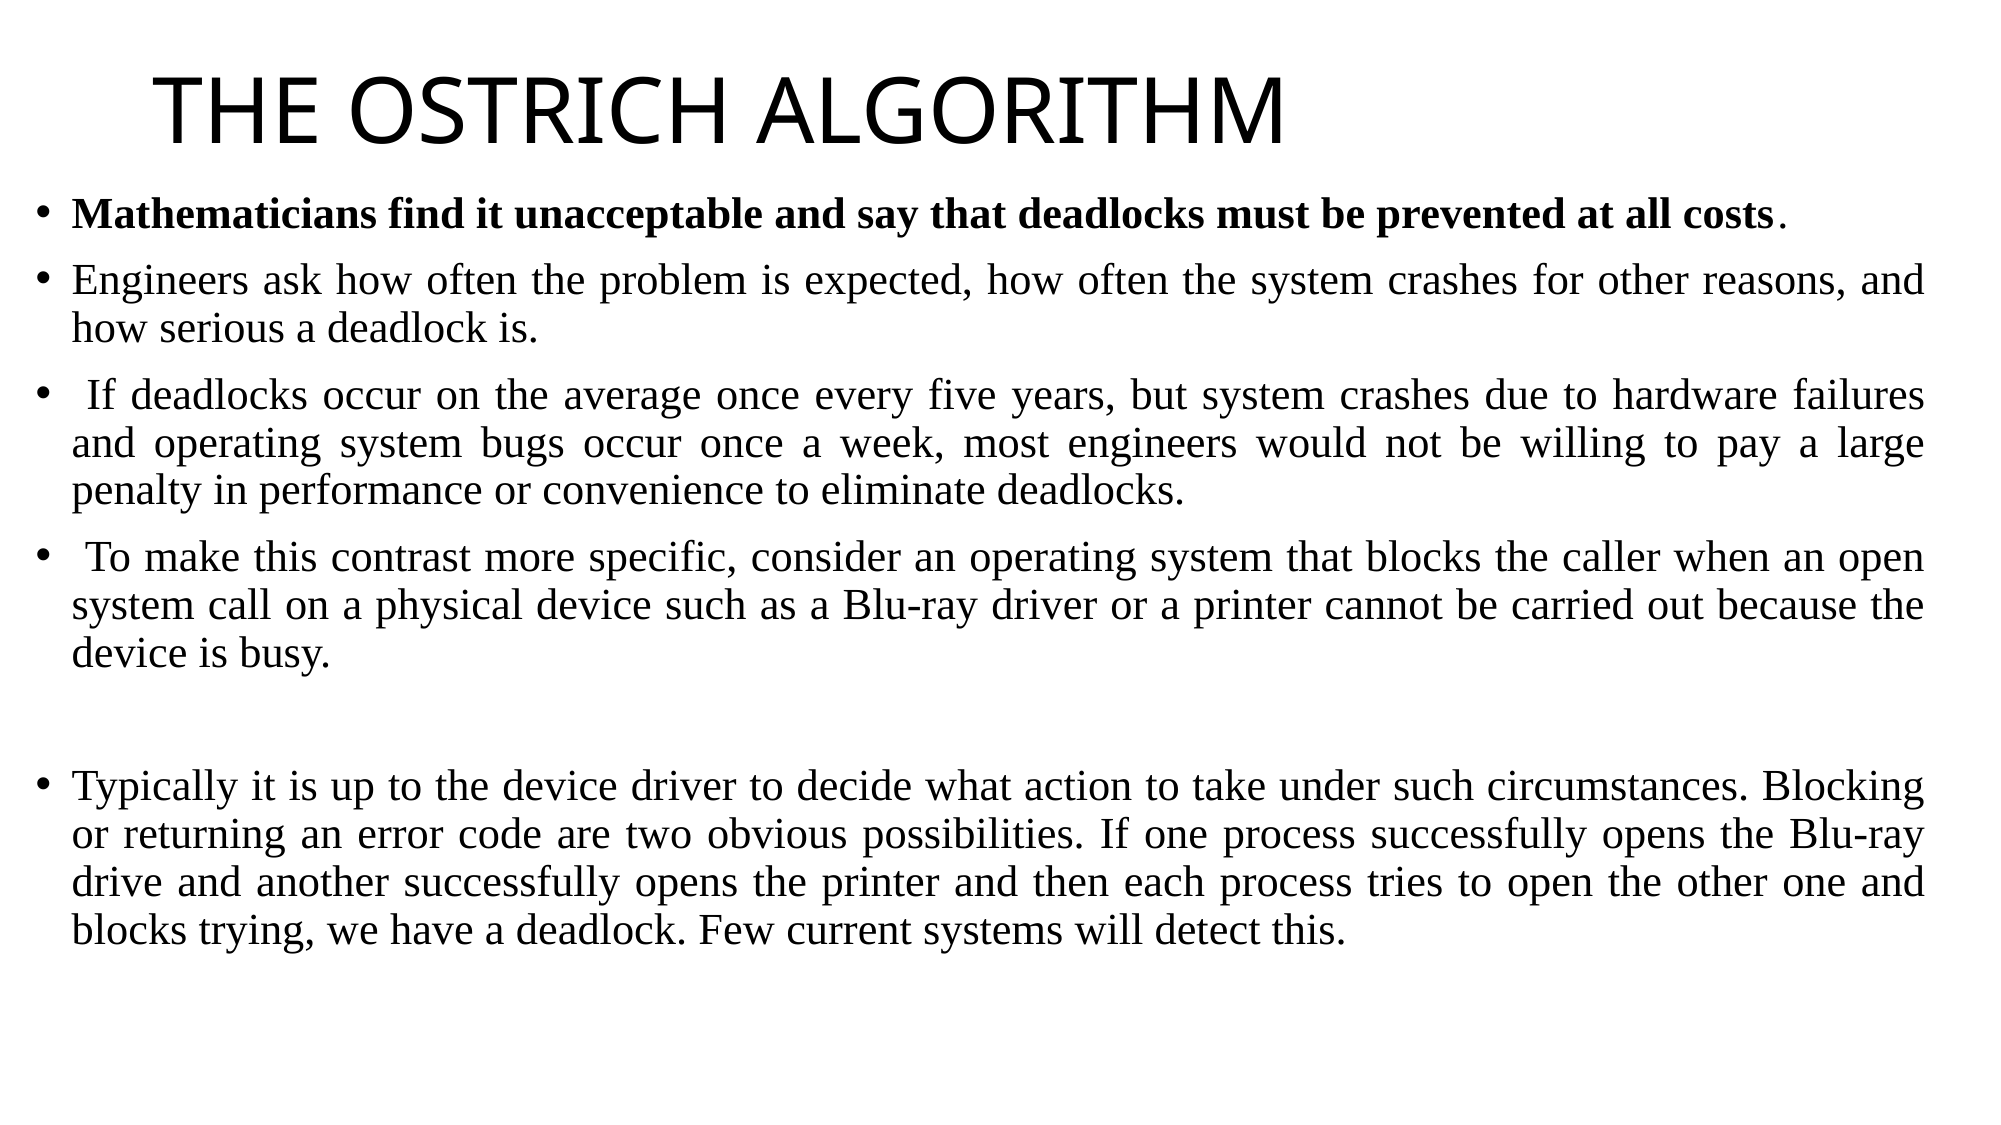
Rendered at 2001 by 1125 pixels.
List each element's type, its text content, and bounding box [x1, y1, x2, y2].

list Mathematicians find it unacceptable and say that deadlocks must be prevented at all costs. Engineers ask how often the problem is expected, how often the system crashes for other reasons, and how serious a deadlock is. If deadlocks occur on the average once every five years, but system crashes due to hardware failures and operating system bugs occur once a week, most engineers would not be willing to pay a large penalty in performance or convenience to eliminate deadlocks. To make this contrast more specific, consider an operating system that blocks the caller when an open system call on a physical device such as a Blu-ray driver or a printer cannot be carried out because the device is busy. Typically it is up to the device driver to decide what action to take under such circumstances. Blocking or returning an error code are two obvious possibilities. If one process successfully opens the Blu-ray drive and another successfully opens the printer and then each process tries to open the other one and blocks trying, we have a deadlock. Few current systems will detect this. [20, 182, 1945, 974]
title THE OSTRICH ALGORITHM [137, 59, 1863, 182]
